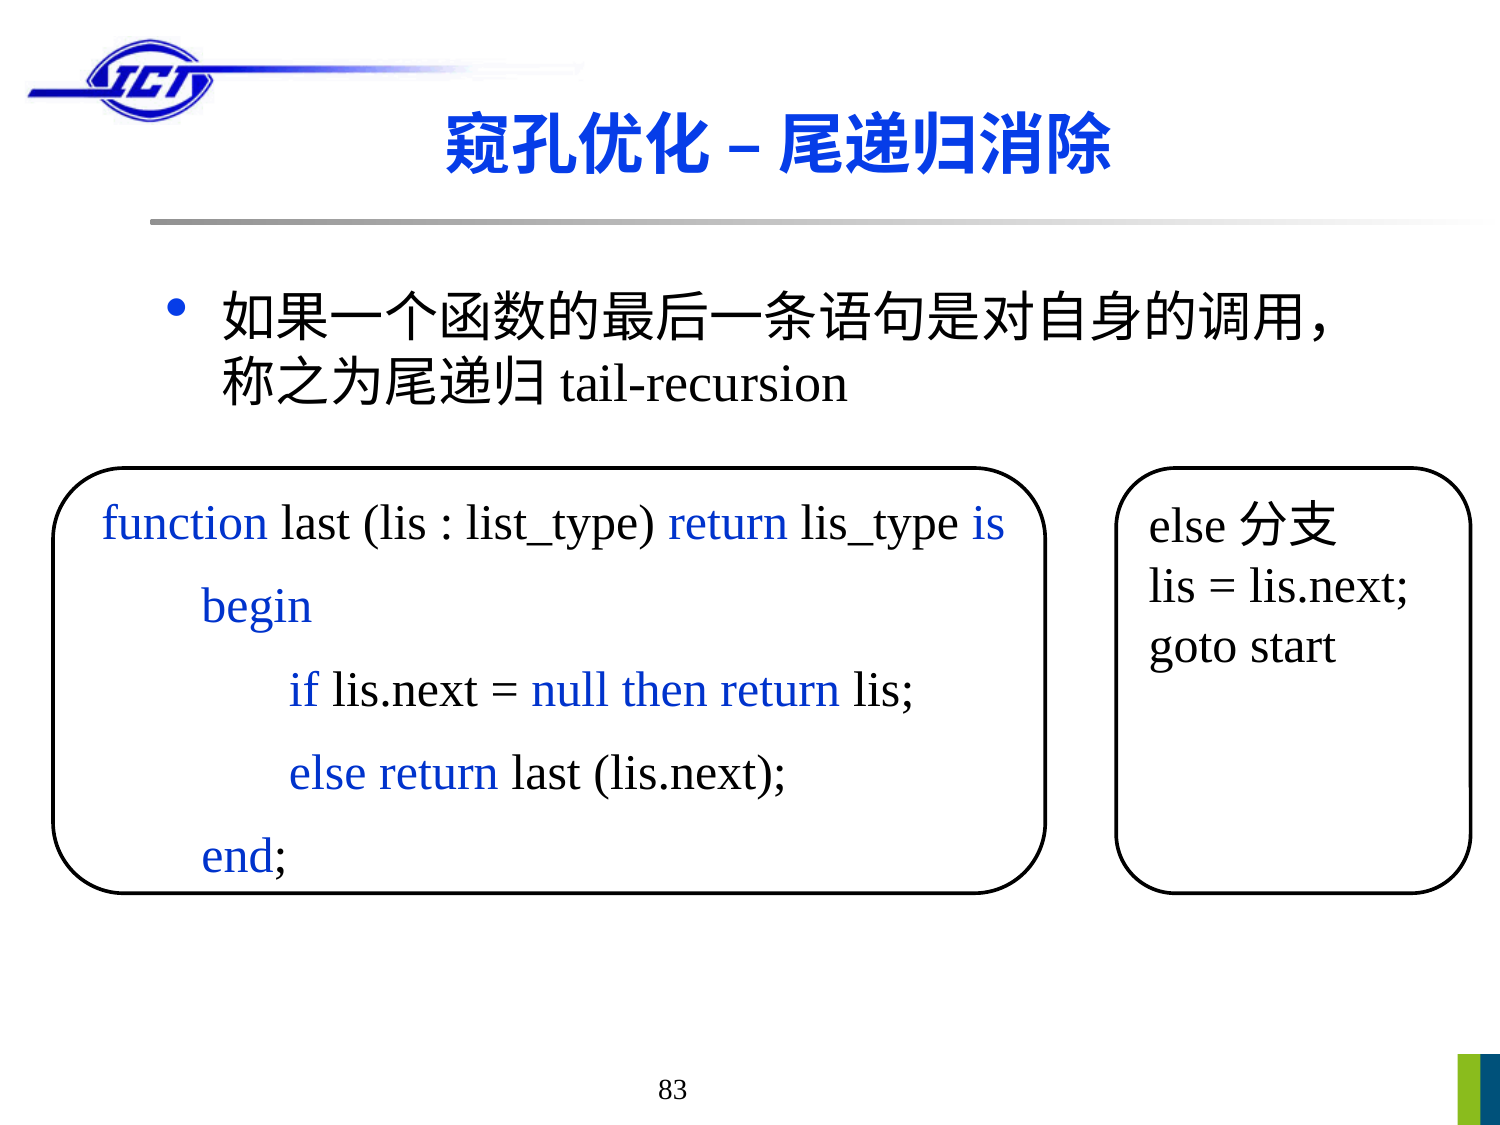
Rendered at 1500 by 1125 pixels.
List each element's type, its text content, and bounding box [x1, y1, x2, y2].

title 窥孔优化 – 尾递归消除 [159, 66, 1397, 217]
picture [24, 36, 600, 125]
list 如果一个函数的最后一条语句是对自身的调用，称之为尾递归tail-recursion [150, 275, 1388, 1013]
text_box function last (lis : list_type) return lis_type is begin if lis.next = null then return lis; else return last (lis.next); end; [53, 468, 1046, 894]
text_box else分支 lis = lis.next; goto start [1116, 468, 1471, 894]
